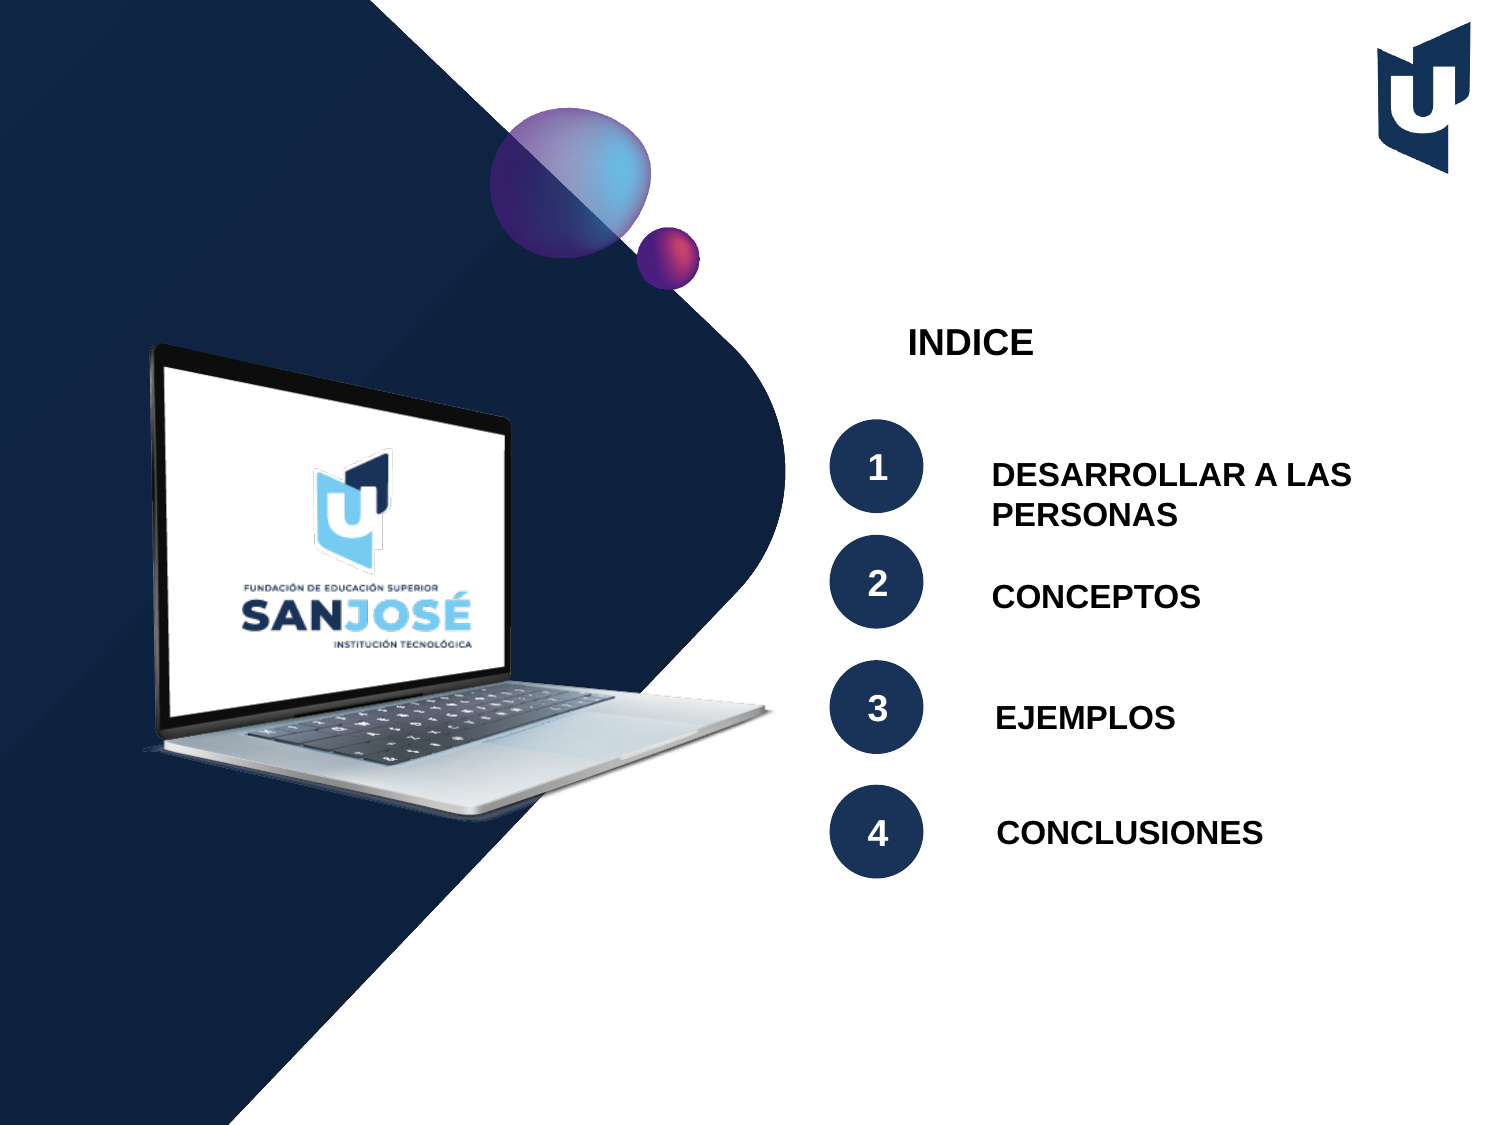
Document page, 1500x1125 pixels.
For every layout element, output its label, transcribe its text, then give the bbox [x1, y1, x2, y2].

text_box 4 [852, 801, 900, 862]
text_box INDICE [892, 310, 1339, 371]
text_box DESARROLLAR A LAS PERSONAS [976, 445, 1500, 541]
text_box 1 [852, 435, 900, 496]
picture [97, 16, 834, 857]
text_box CONCEPTOS [976, 568, 1500, 623]
text_box [834, 659, 925, 755]
text_box CONCLUSIONES [981, 803, 1500, 859]
text_box 2 [852, 551, 900, 612]
text_box [834, 533, 925, 630]
picture [1367, 16, 1481, 178]
text_box [834, 783, 925, 880]
text_box [834, 418, 925, 515]
text_box [0, 0, 486, 1125]
text_box 3 [852, 676, 900, 737]
text_box EJEMPLOS [980, 689, 1500, 744]
